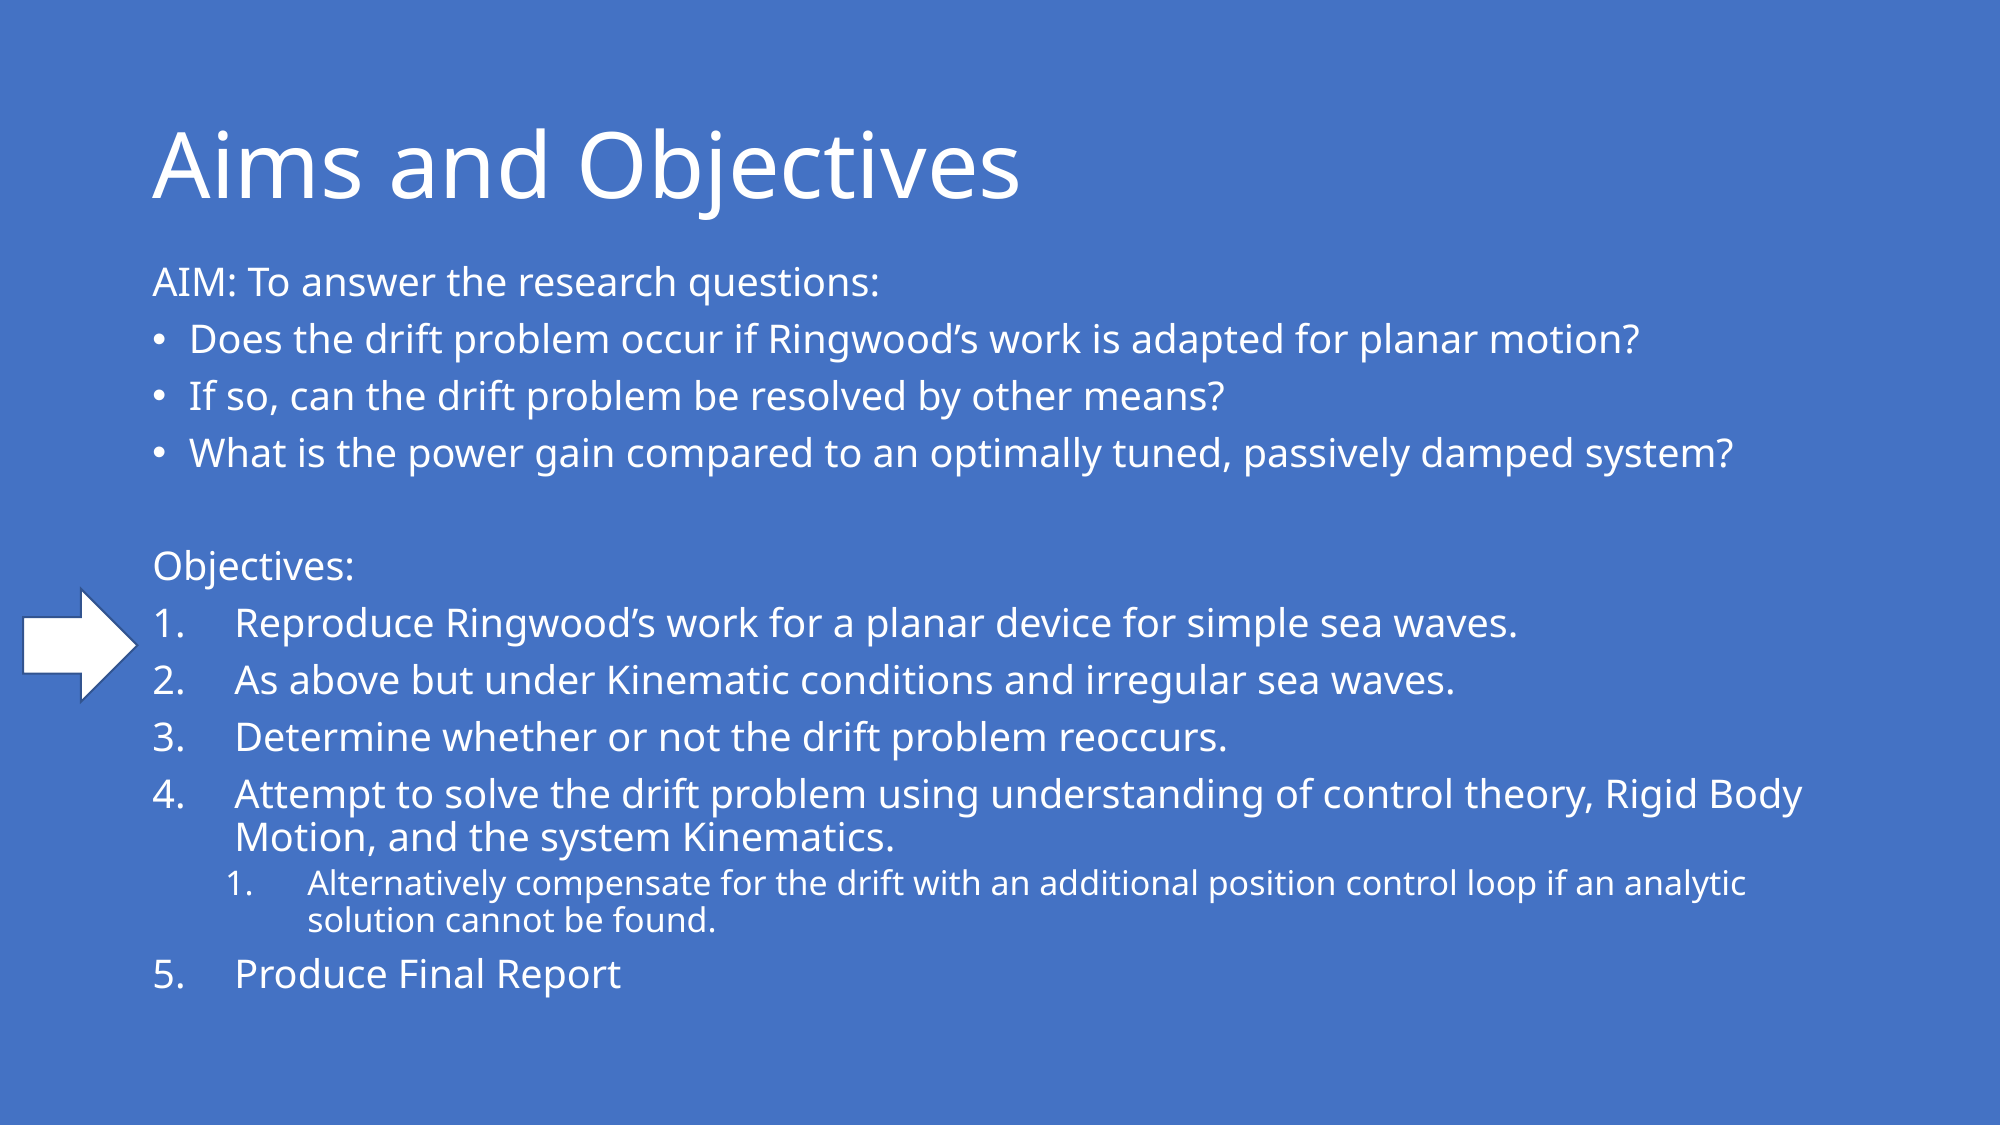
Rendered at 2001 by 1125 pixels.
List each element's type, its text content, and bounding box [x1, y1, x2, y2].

text_box [22, 586, 139, 705]
title Aims and Objectives [137, 59, 1863, 254]
list AIM: To answer the research questions: Does the drift problem occur if Ringwood’s work is adapted for planar motion? If so, can the drift problem be resolved by other means? What is the power gain compared to an optimally tuned, passively damped system? Objectives: Reproduce Ringwood’s work for a planar device for simple sea waves. As above but under Kinematic conditions and irregular sea waves. Determine whether or not the drift problem reoccurs. Attempt to solve the drift problem using understanding of control theory, Rigid Body Motion, and the system Kinematics. Alternatively compensate for the drift with an additional position control loop if an analytic solution cannot be found. Produce Final Report [137, 254, 1863, 1014]
